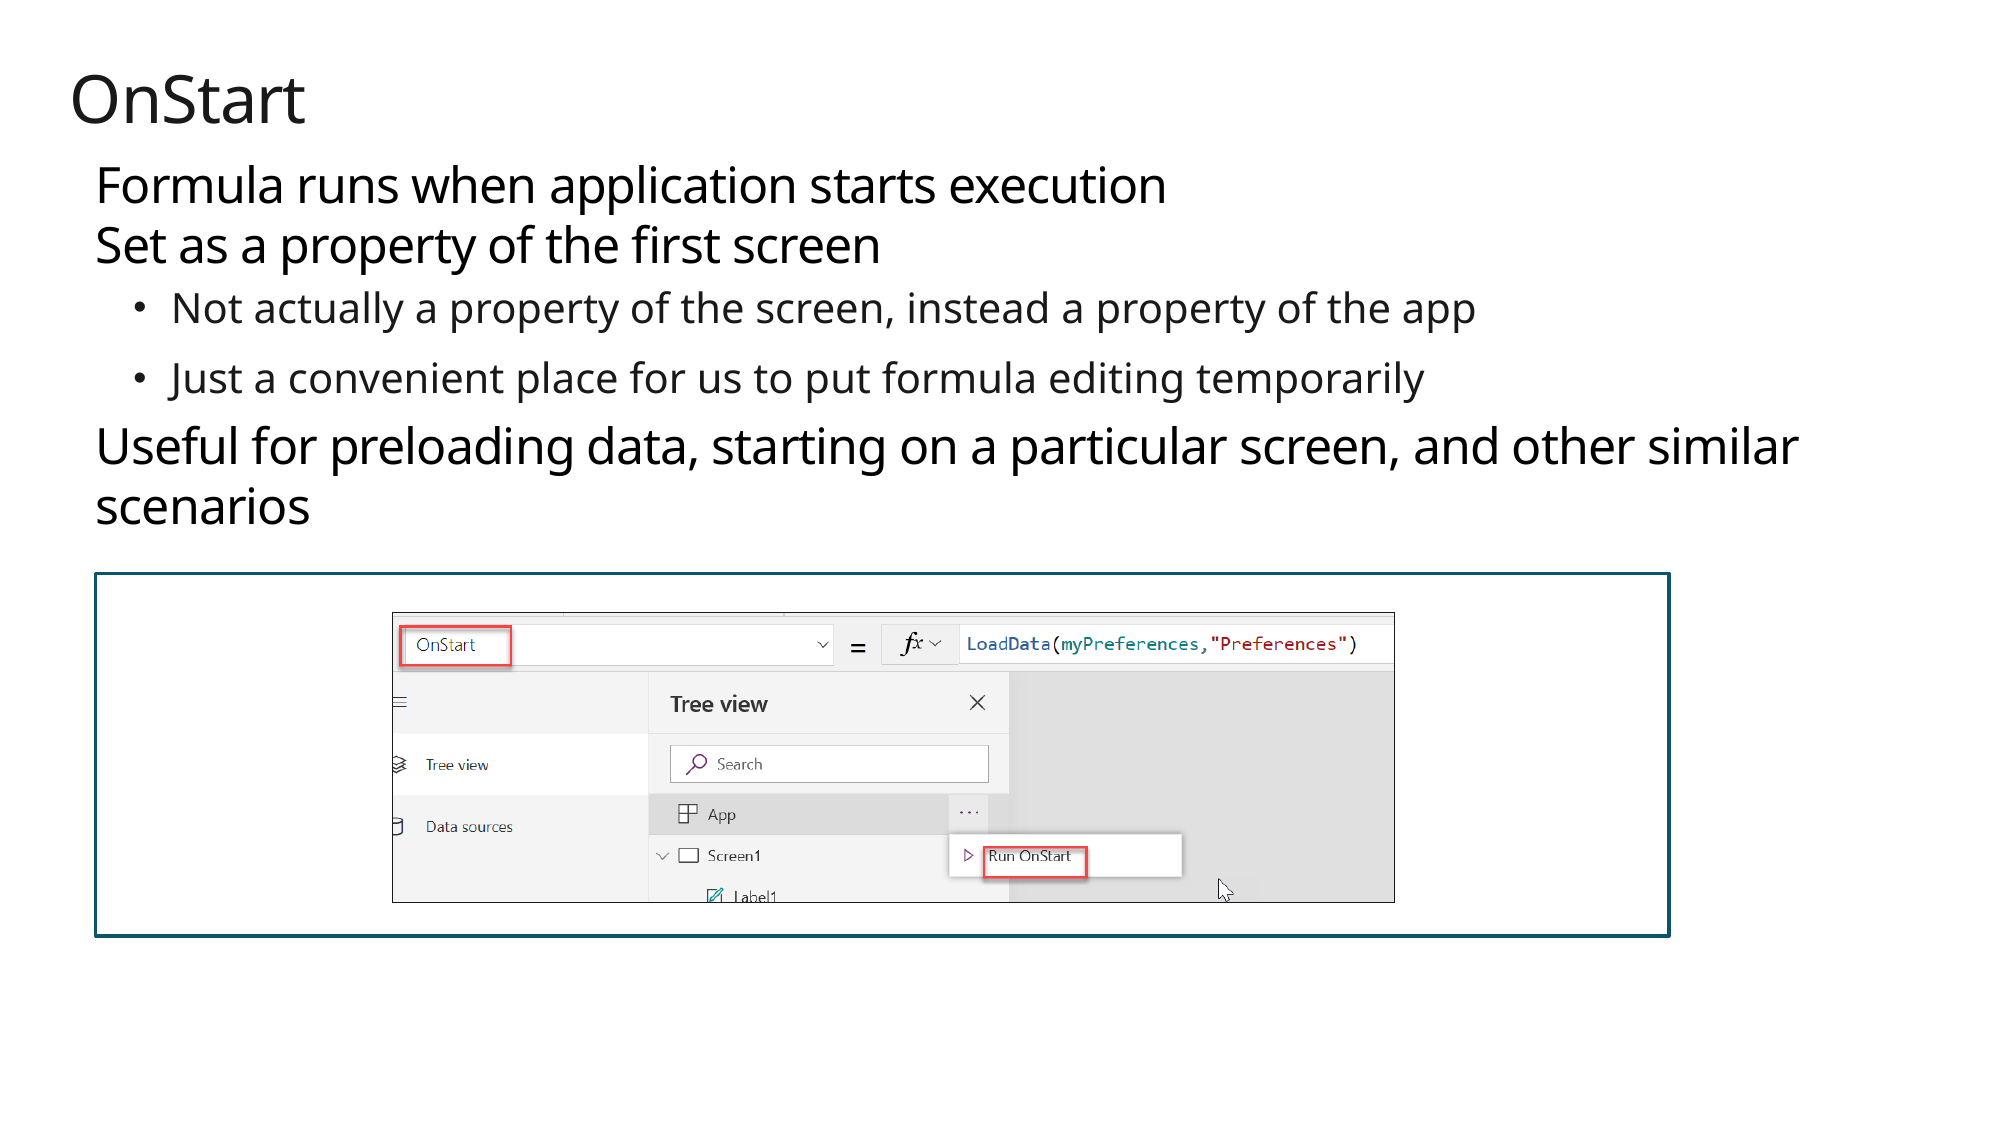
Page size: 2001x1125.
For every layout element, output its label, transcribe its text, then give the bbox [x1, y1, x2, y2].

list Formula runs when application starts execution Set as a property of the first screen Not actually a property of the screen, instead a property of the app Just a convenient place for us to put formula editing temporarily Useful for preloading data, starting on a particular screen, and other similar scenarios [95, 138, 1904, 530]
text_box [95, 573, 1670, 937]
title OnStart [69, 51, 1931, 137]
picture [391, 612, 1395, 903]
